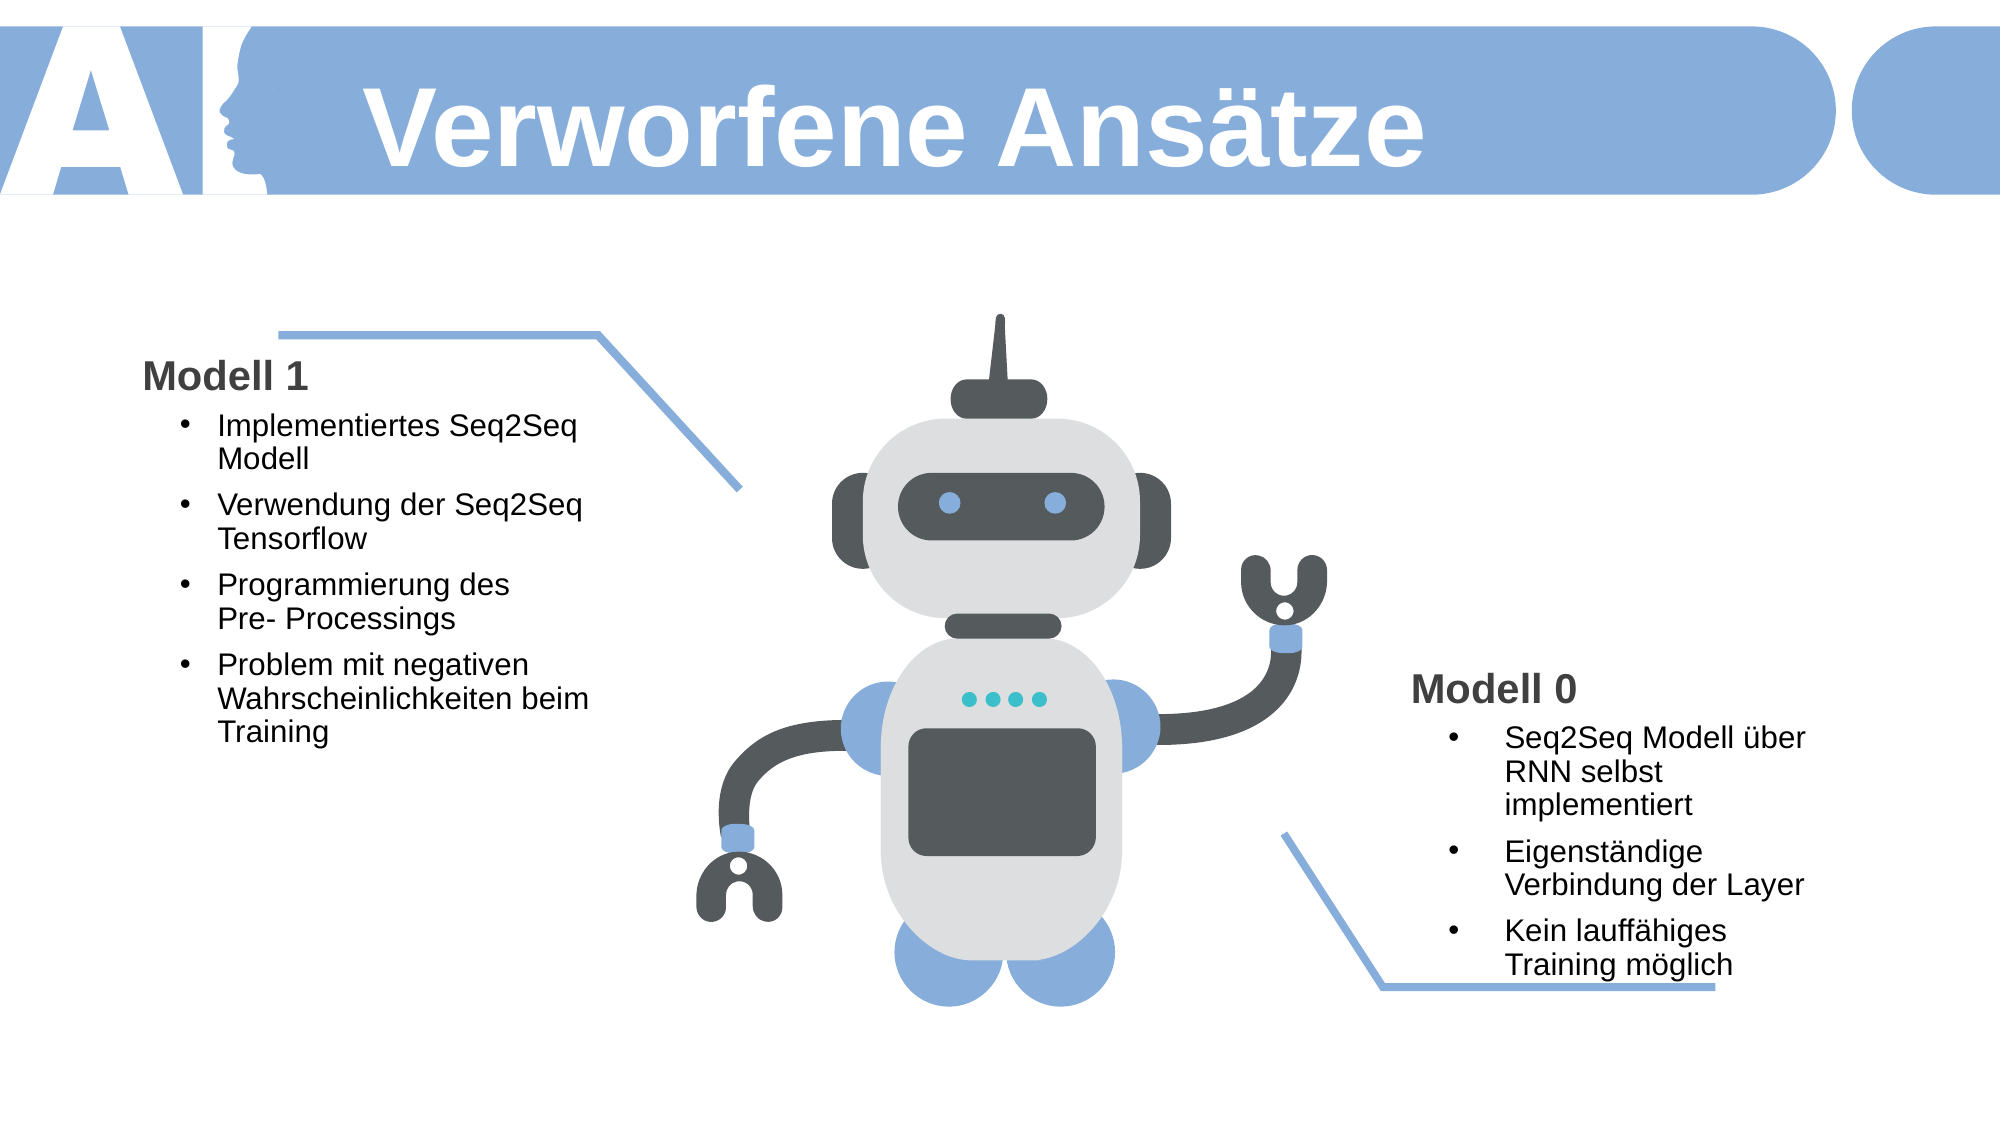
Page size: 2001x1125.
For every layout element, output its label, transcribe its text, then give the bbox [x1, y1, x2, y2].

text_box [693, 310, 1330, 1010]
text_box [278, 334, 605, 341]
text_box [127, 341, 606, 762]
text_box [1330, 849, 1396, 988]
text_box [1396, 653, 1857, 994]
list Verworfene Ansätze [347, 55, 1952, 175]
text_box [606, 343, 693, 474]
